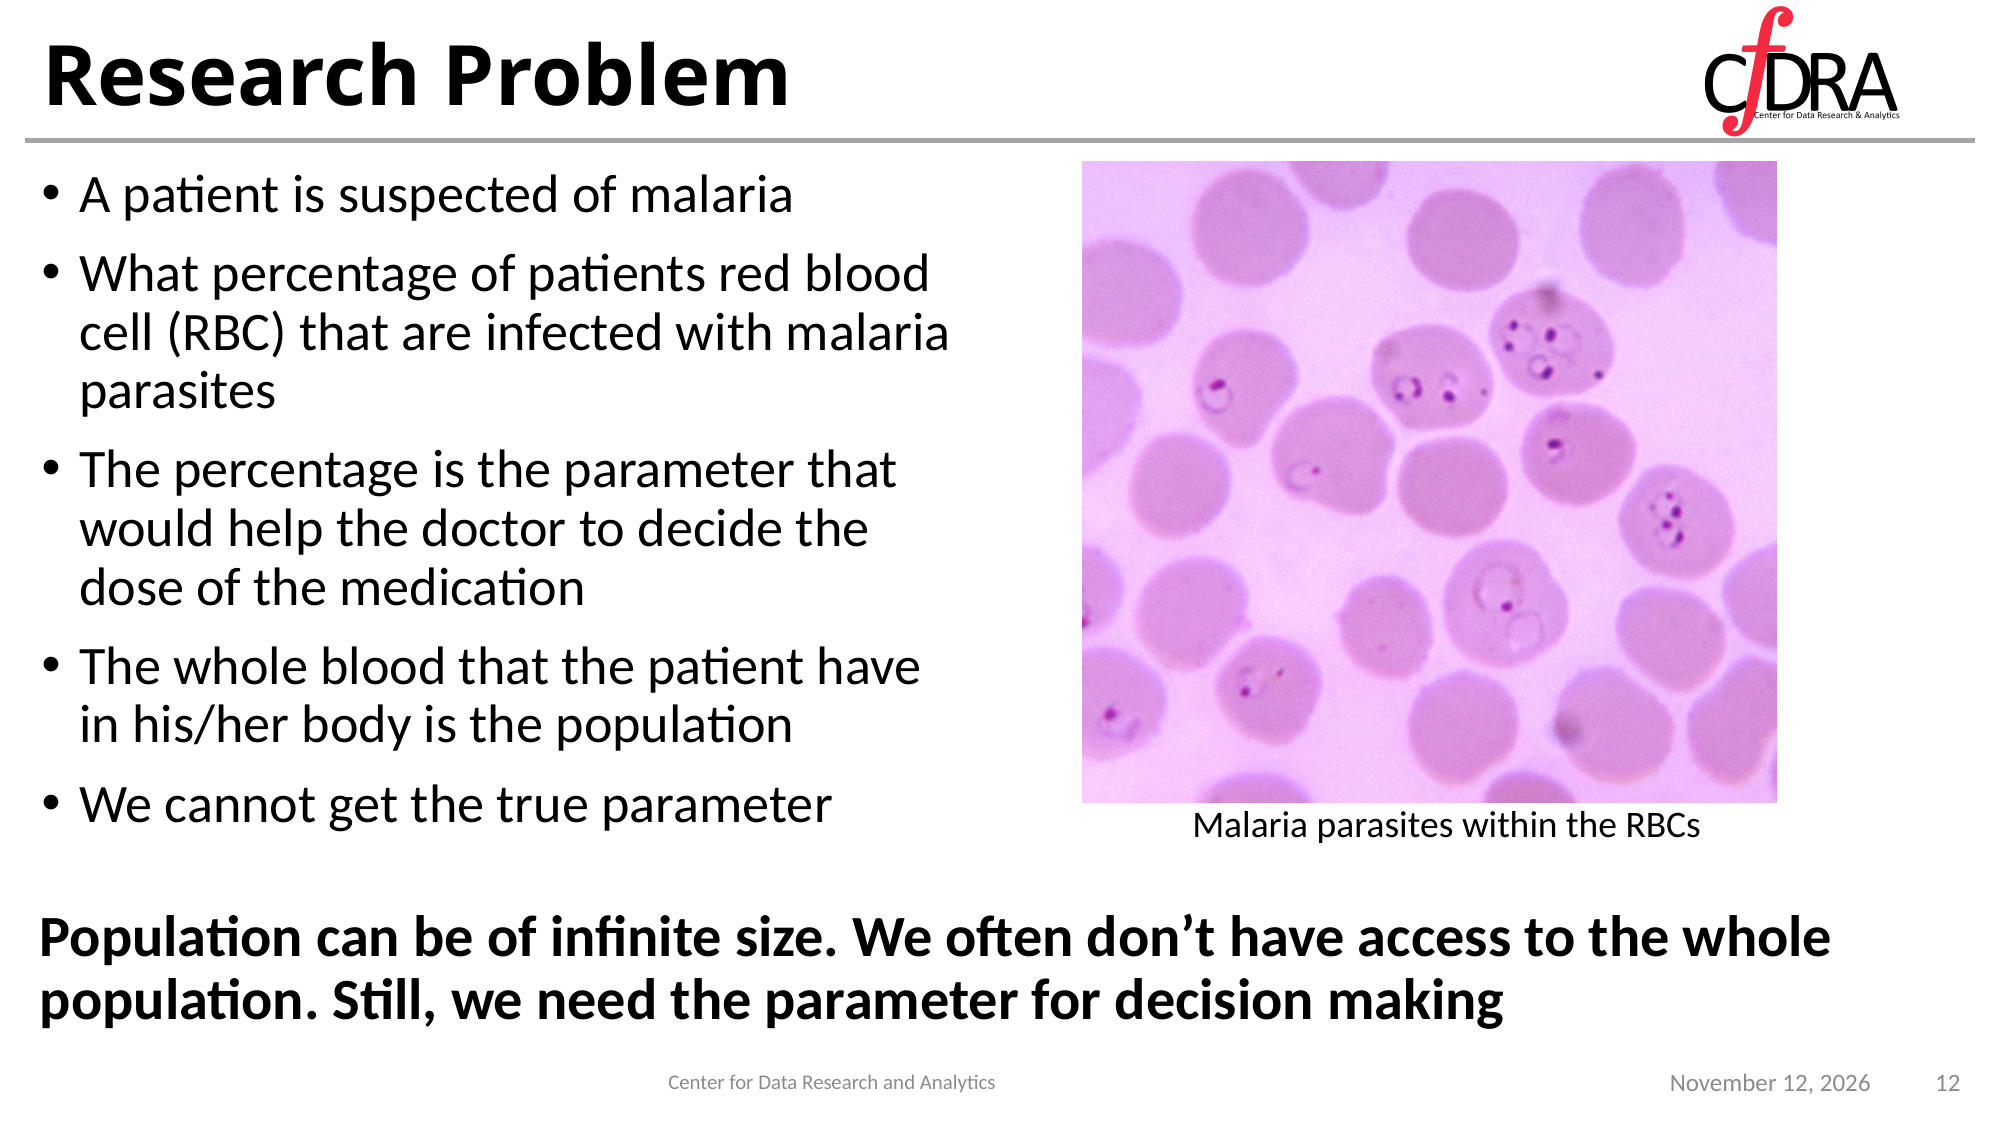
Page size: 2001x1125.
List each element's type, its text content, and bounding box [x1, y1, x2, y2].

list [1081, 161, 1777, 803]
footer Center for Data Research and Analytics [26, 1057, 1638, 1106]
title Research Problem [27, 20, 1692, 131]
text_box Malaria parasites within the RBCs [1039, 792, 1863, 853]
picture [1703, 5, 1901, 138]
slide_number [1654, 1057, 1891, 1107]
list A patient is suspected of malaria What percentage of patients red blood cell (RBC) that are infected with malaria parasites The percentage is the parameter that would help the doctor to decide the dose of the medication The whole blood that the patient have in his/her body is the population We cannot get the true parameter [26, 157, 989, 872]
slide_number 12 [1890, 1056, 1976, 1106]
list Population can be of infinite size. We often don’t have access to the whole population. Still, we need the parameter for decision making [24, 898, 1975, 1057]
